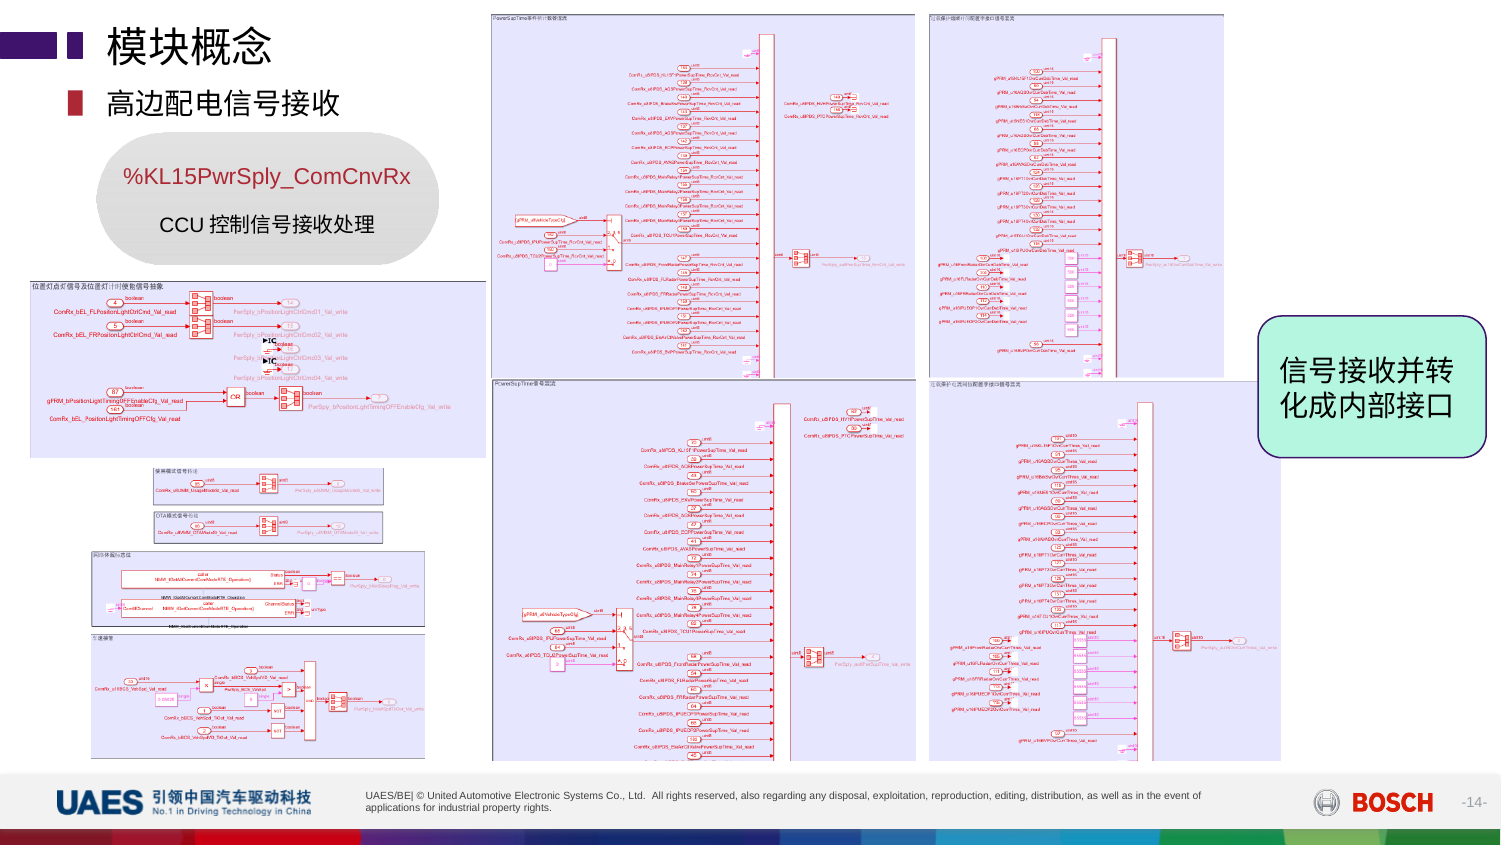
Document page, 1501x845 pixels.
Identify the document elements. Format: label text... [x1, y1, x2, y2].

picture [0, 829, 1501, 845]
text_box [110, 130, 424, 154]
picture [928, 14, 1224, 378]
picture [57, 789, 311, 816]
picture [928, 381, 1281, 761]
picture [492, 379, 916, 761]
text_box %KL15PwrSply_ComCnvRx [108, 154, 427, 197]
picture [91, 468, 425, 759]
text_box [67, 85, 486, 121]
text_box 信号接收并转 化成内部接口 [1255, 313, 1489, 460]
picture [491, 14, 915, 378]
text_box CCU控制信号接收处理 [144, 204, 391, 245]
picture [30, 281, 486, 458]
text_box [0, 20, 486, 72]
text_box [94, 157, 441, 267]
